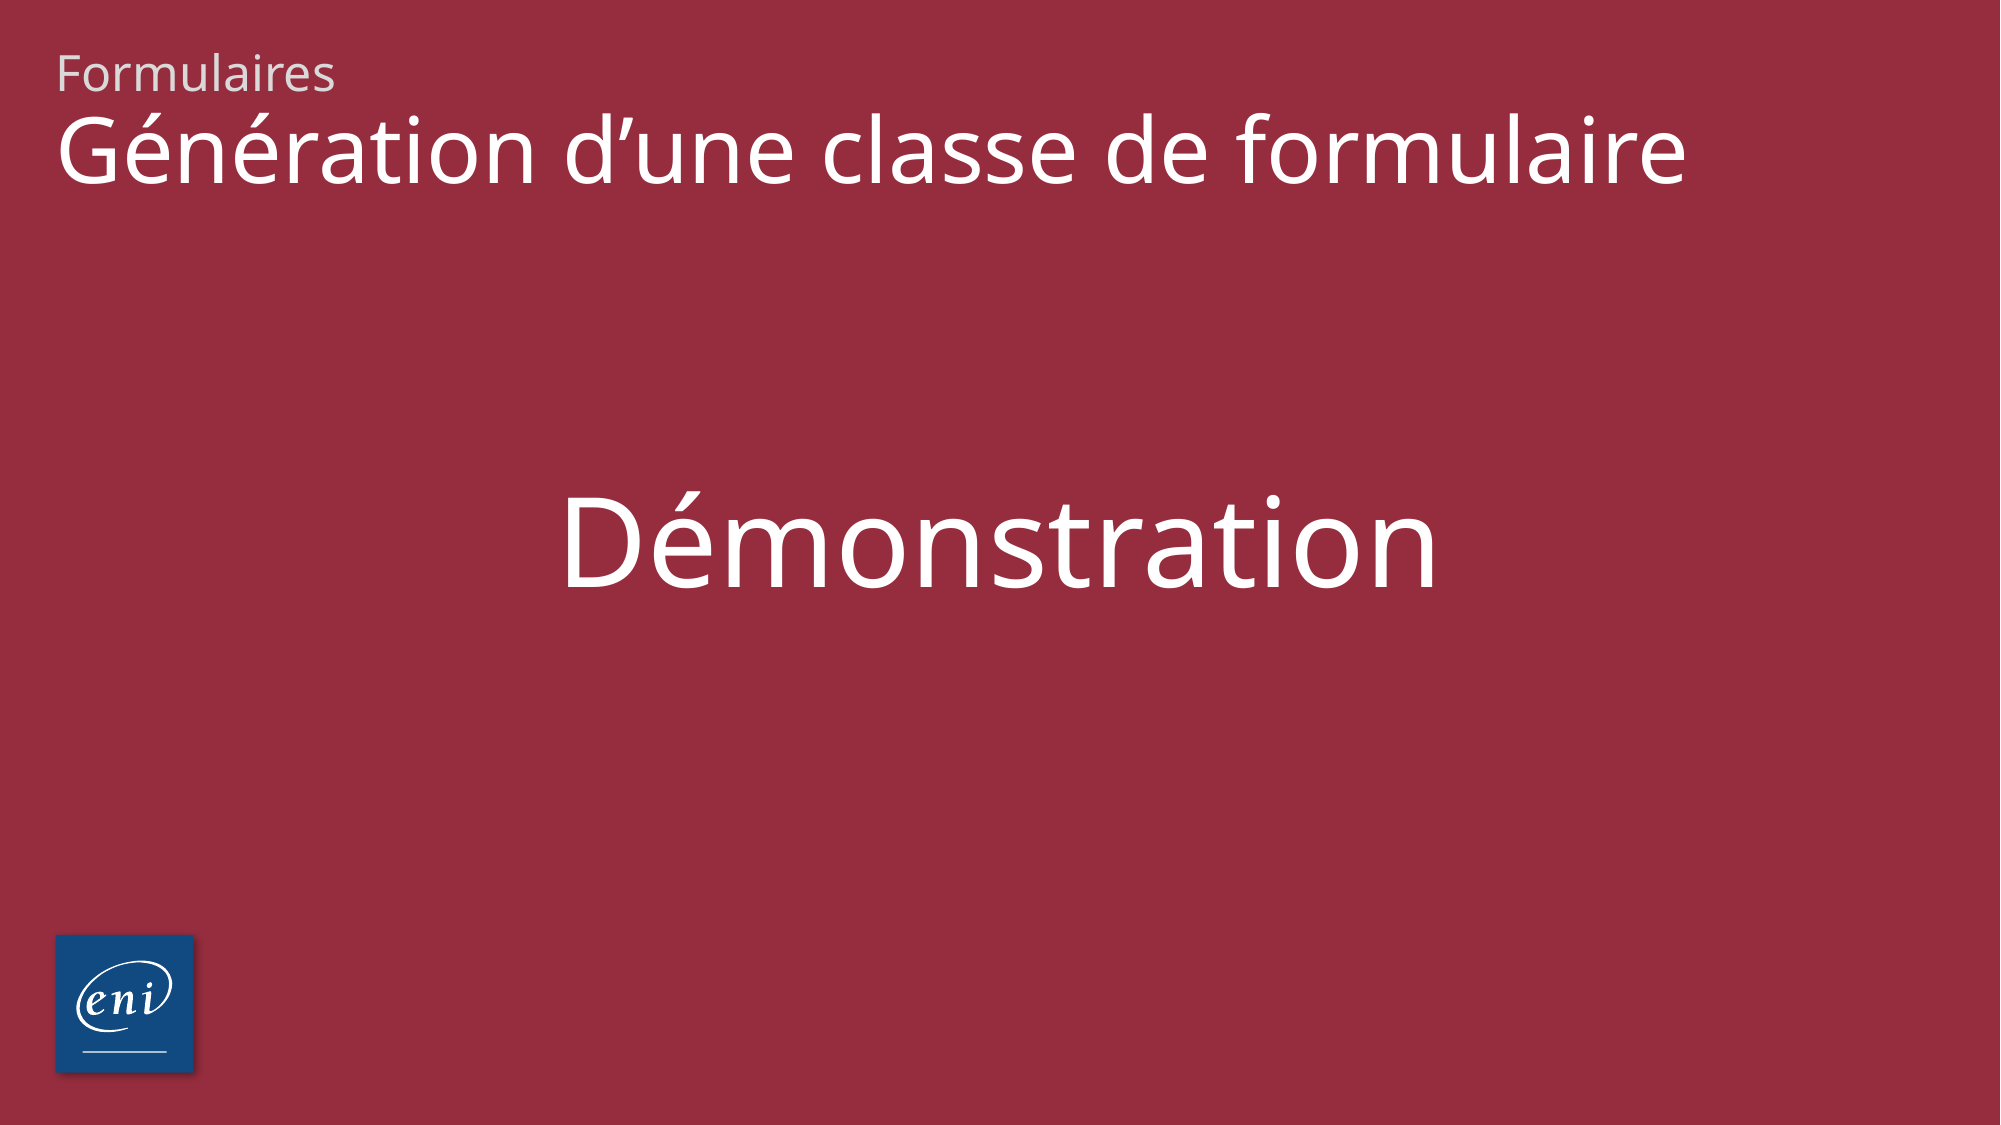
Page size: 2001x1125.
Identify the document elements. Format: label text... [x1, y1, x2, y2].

title Génération d’une classe de formulaire [55, 104, 1952, 205]
list Formulaires [55, 31, 1952, 103]
